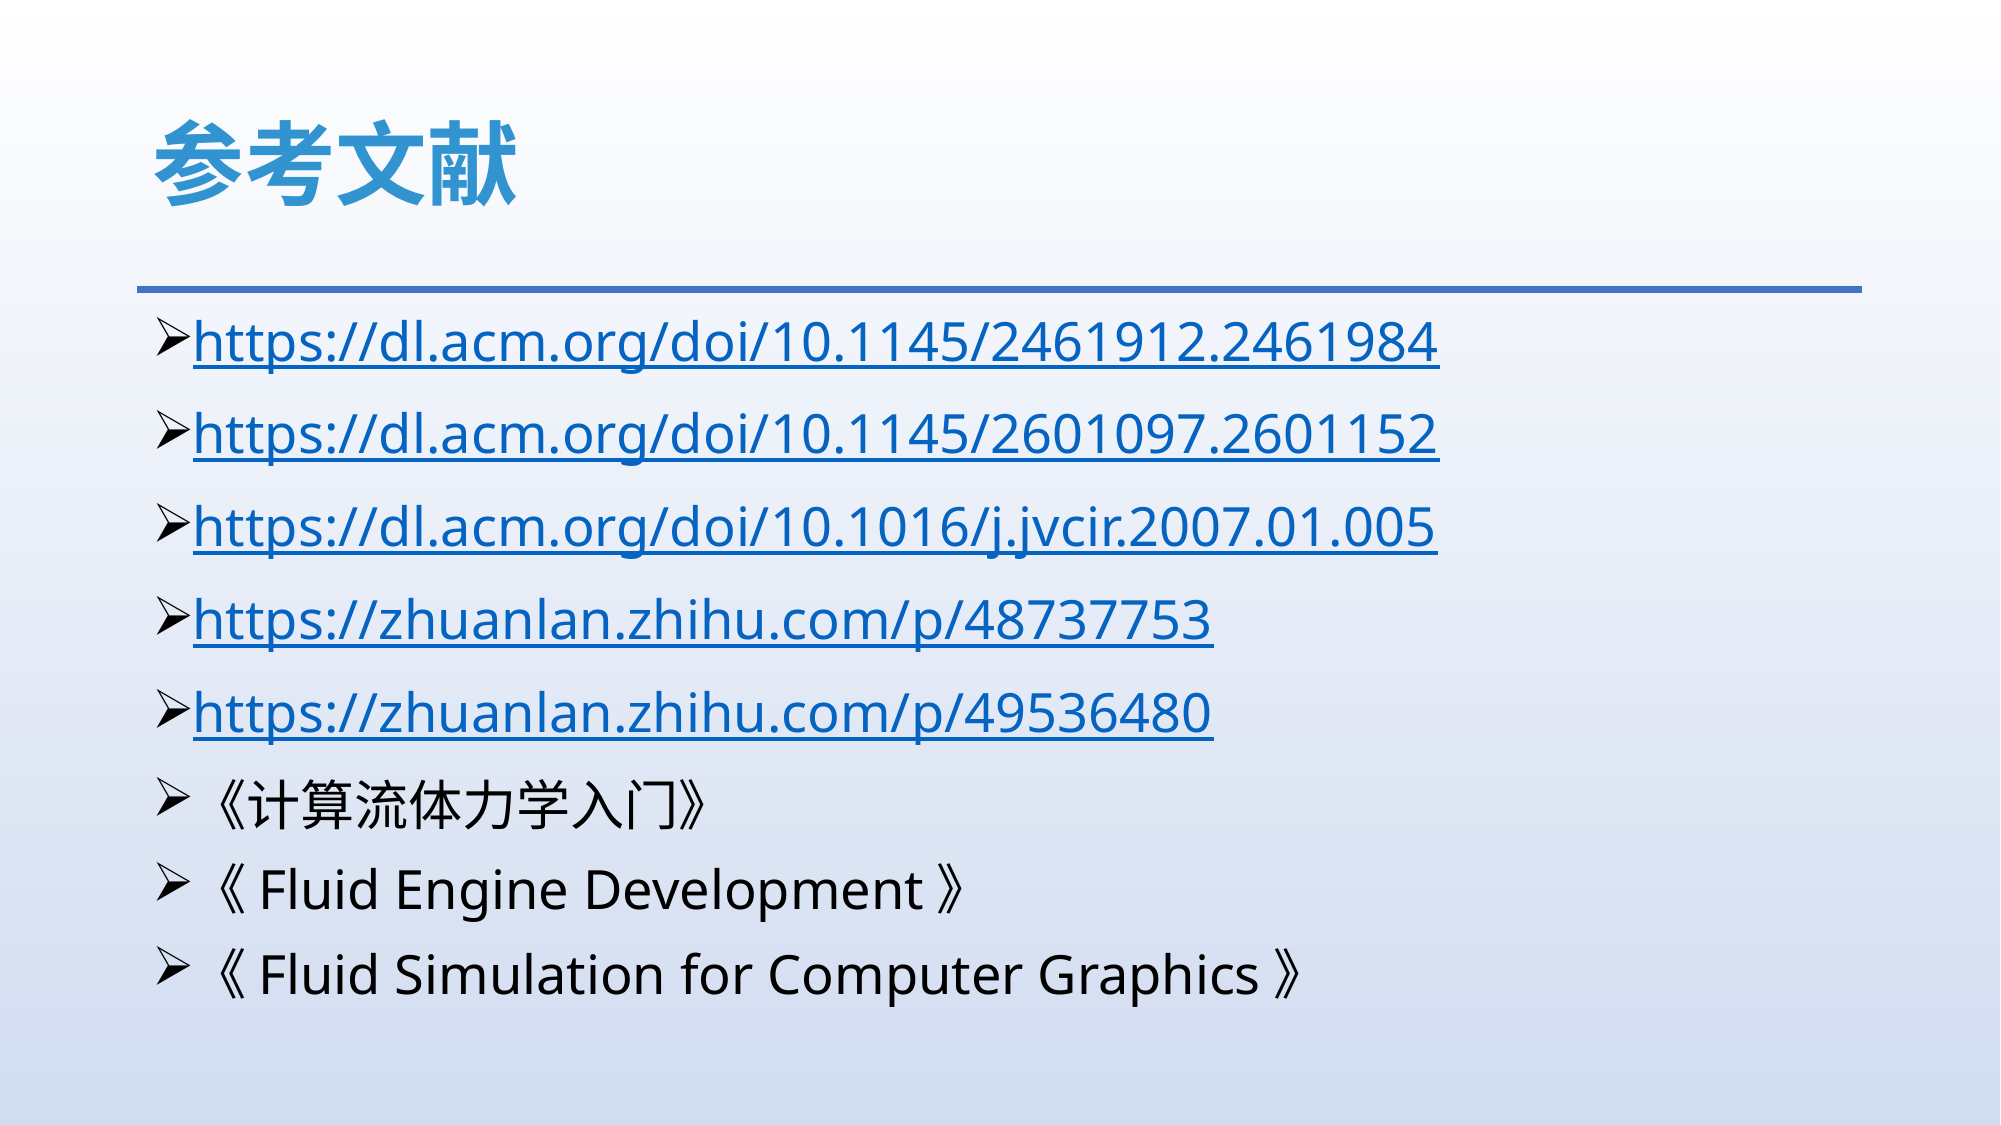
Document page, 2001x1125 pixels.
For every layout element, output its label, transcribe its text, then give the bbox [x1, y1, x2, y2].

list https://dl.acm.org/doi/10.1145/2461912.2461984 https://dl.acm.org/doi/10.1145/2601097.2601152 https://dl.acm.org/doi/10.1016/j.jvcir.2007.01.005 https://zhuanlan.zhihu.com/p/48737753 https://zhuanlan.zhihu.com/p/49536480 《计算流体力学入门》 《Fluid Engine Development》 《Fluid Simulation for Computer Graphics》 [137, 299, 1863, 1014]
title 参考文献 [137, 59, 1863, 278]
